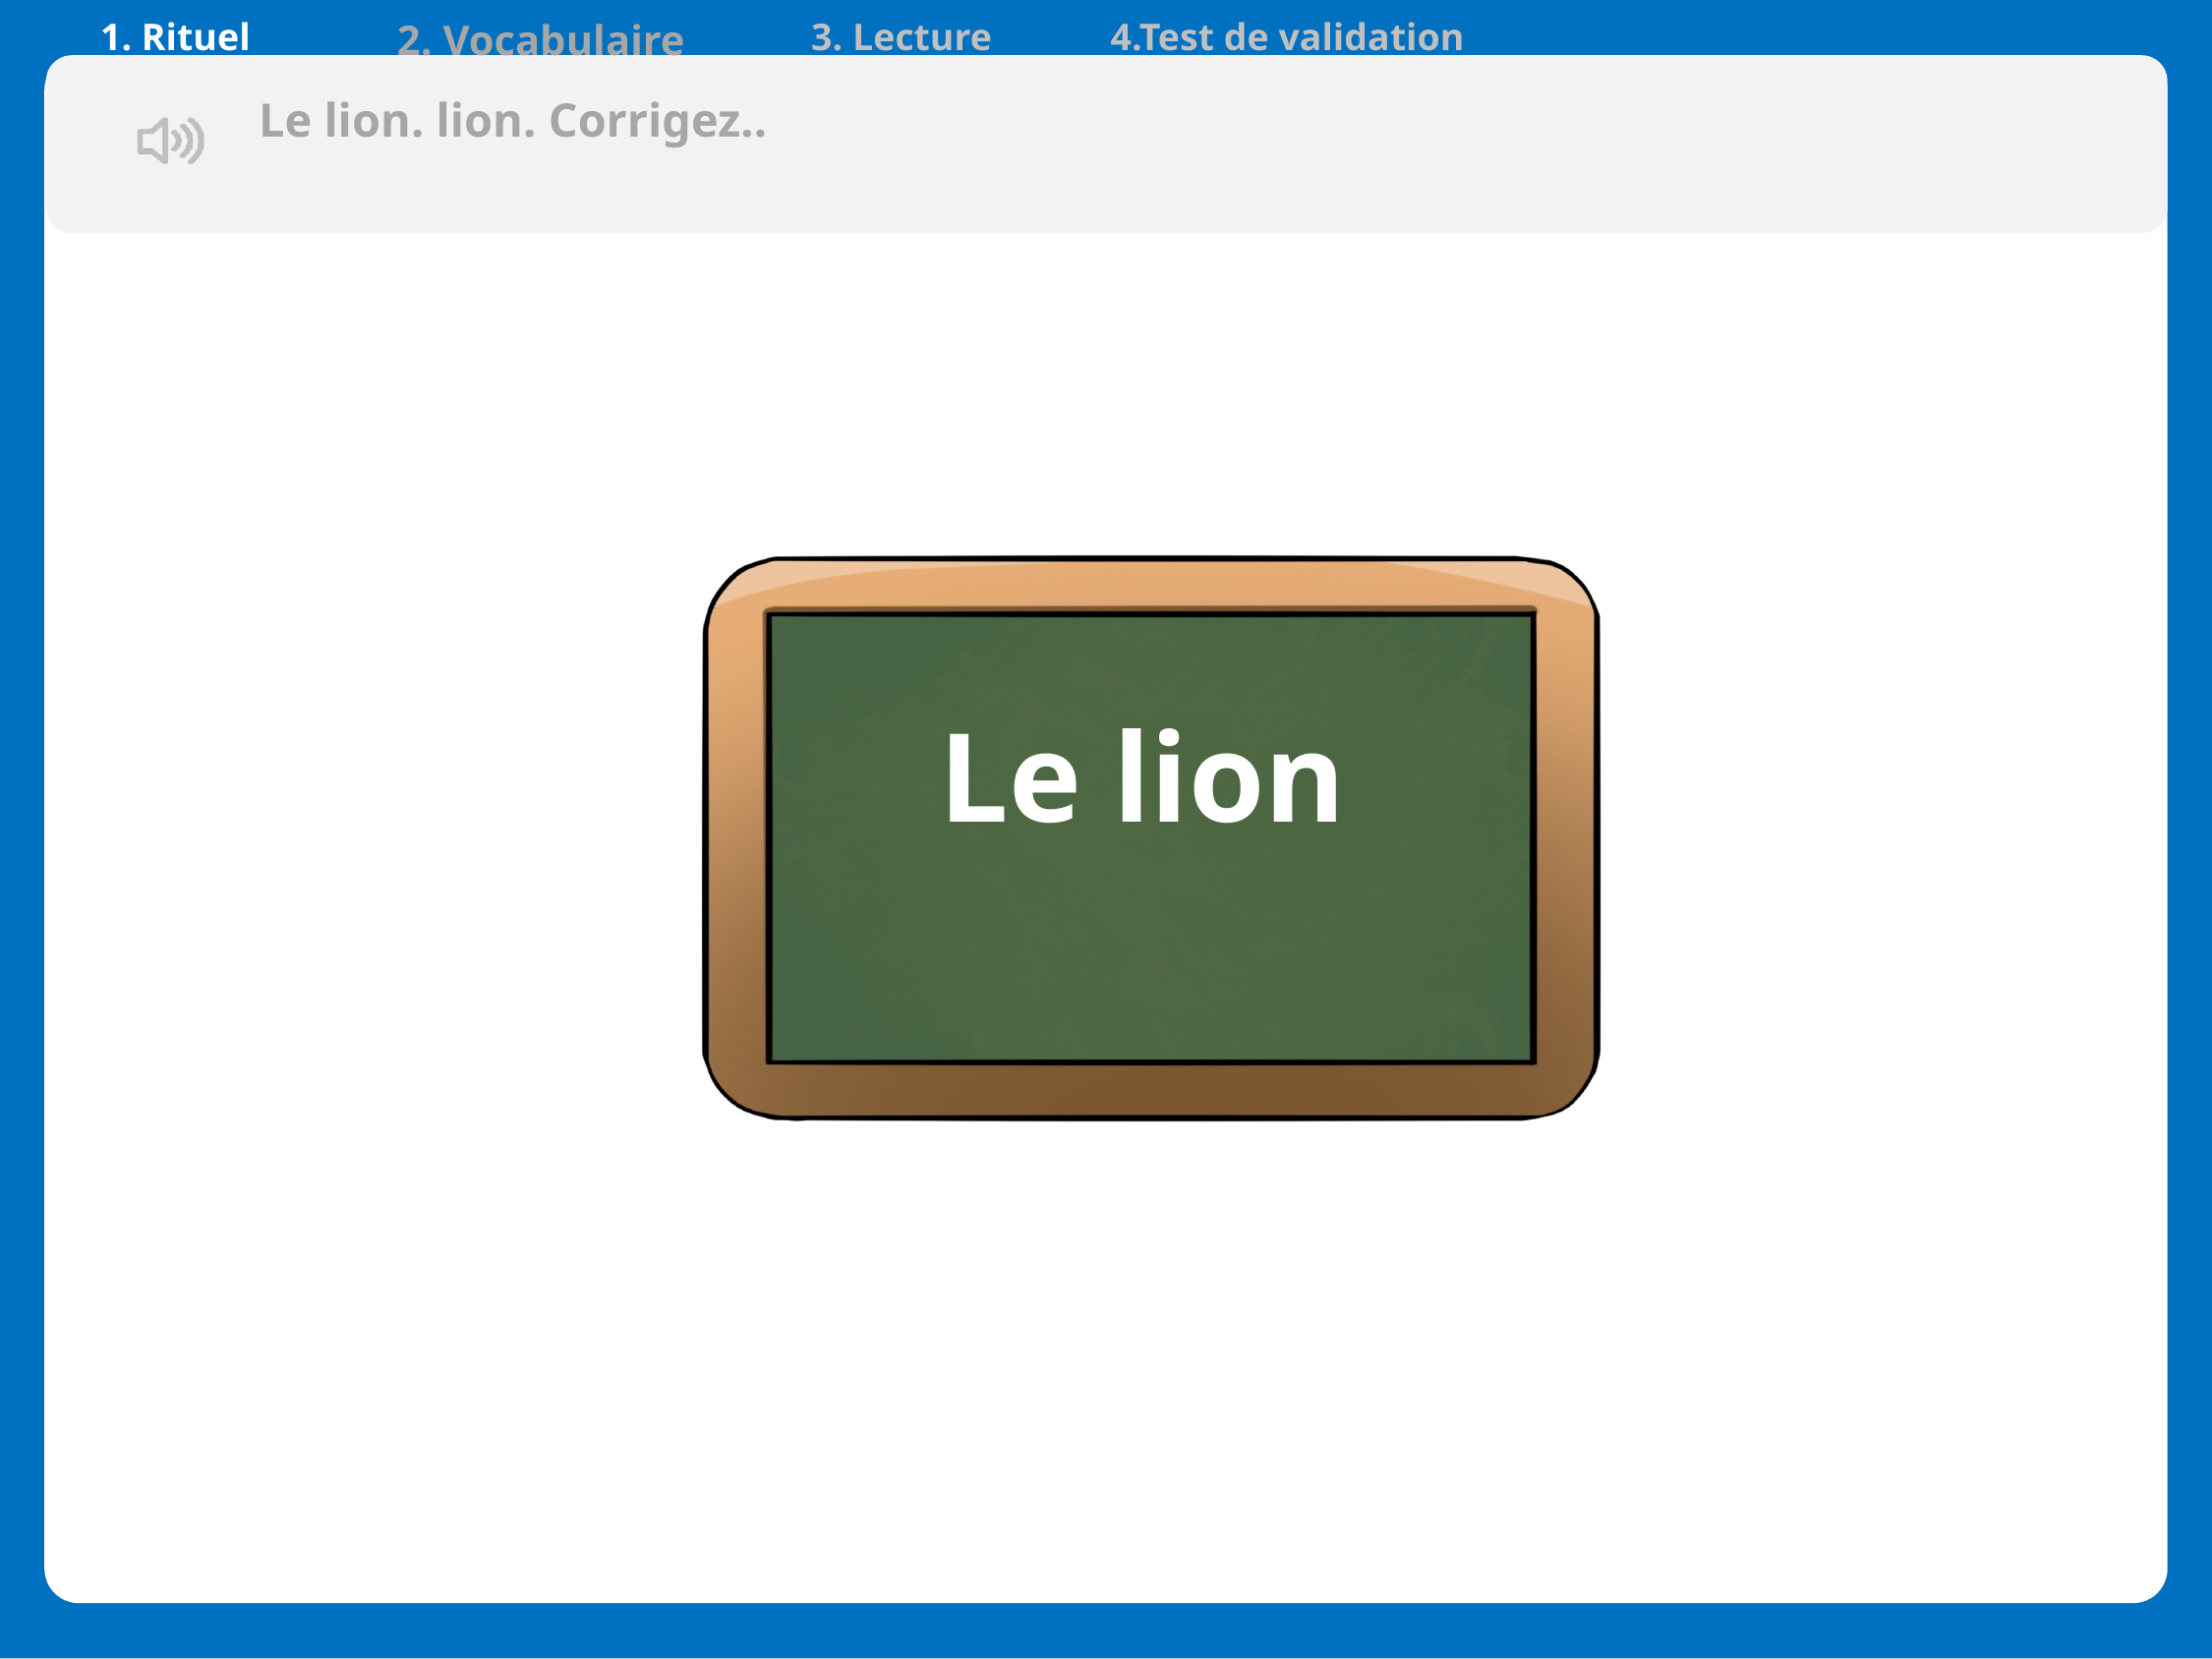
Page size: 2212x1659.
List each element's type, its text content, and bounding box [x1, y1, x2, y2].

picture [528, 415, 1754, 1243]
table_header 1. Rituel [0, 0, 361, 111]
table_header 3. Lecture [722, 0, 1082, 77]
table_header 2. Vocabulaire [361, 0, 722, 77]
text_box [43, 65, 2170, 236]
table_header [1493, 0, 1896, 111]
text_box [0, 0, 2212, 1659]
table_header 4.Test de validation [1082, 0, 1493, 77]
text_box [137, 117, 204, 164]
text_box [42, 111, 2170, 1606]
table_header [1896, 0, 2165, 111]
text_box Le lion. lion. Corrigez.. [244, 77, 1848, 215]
